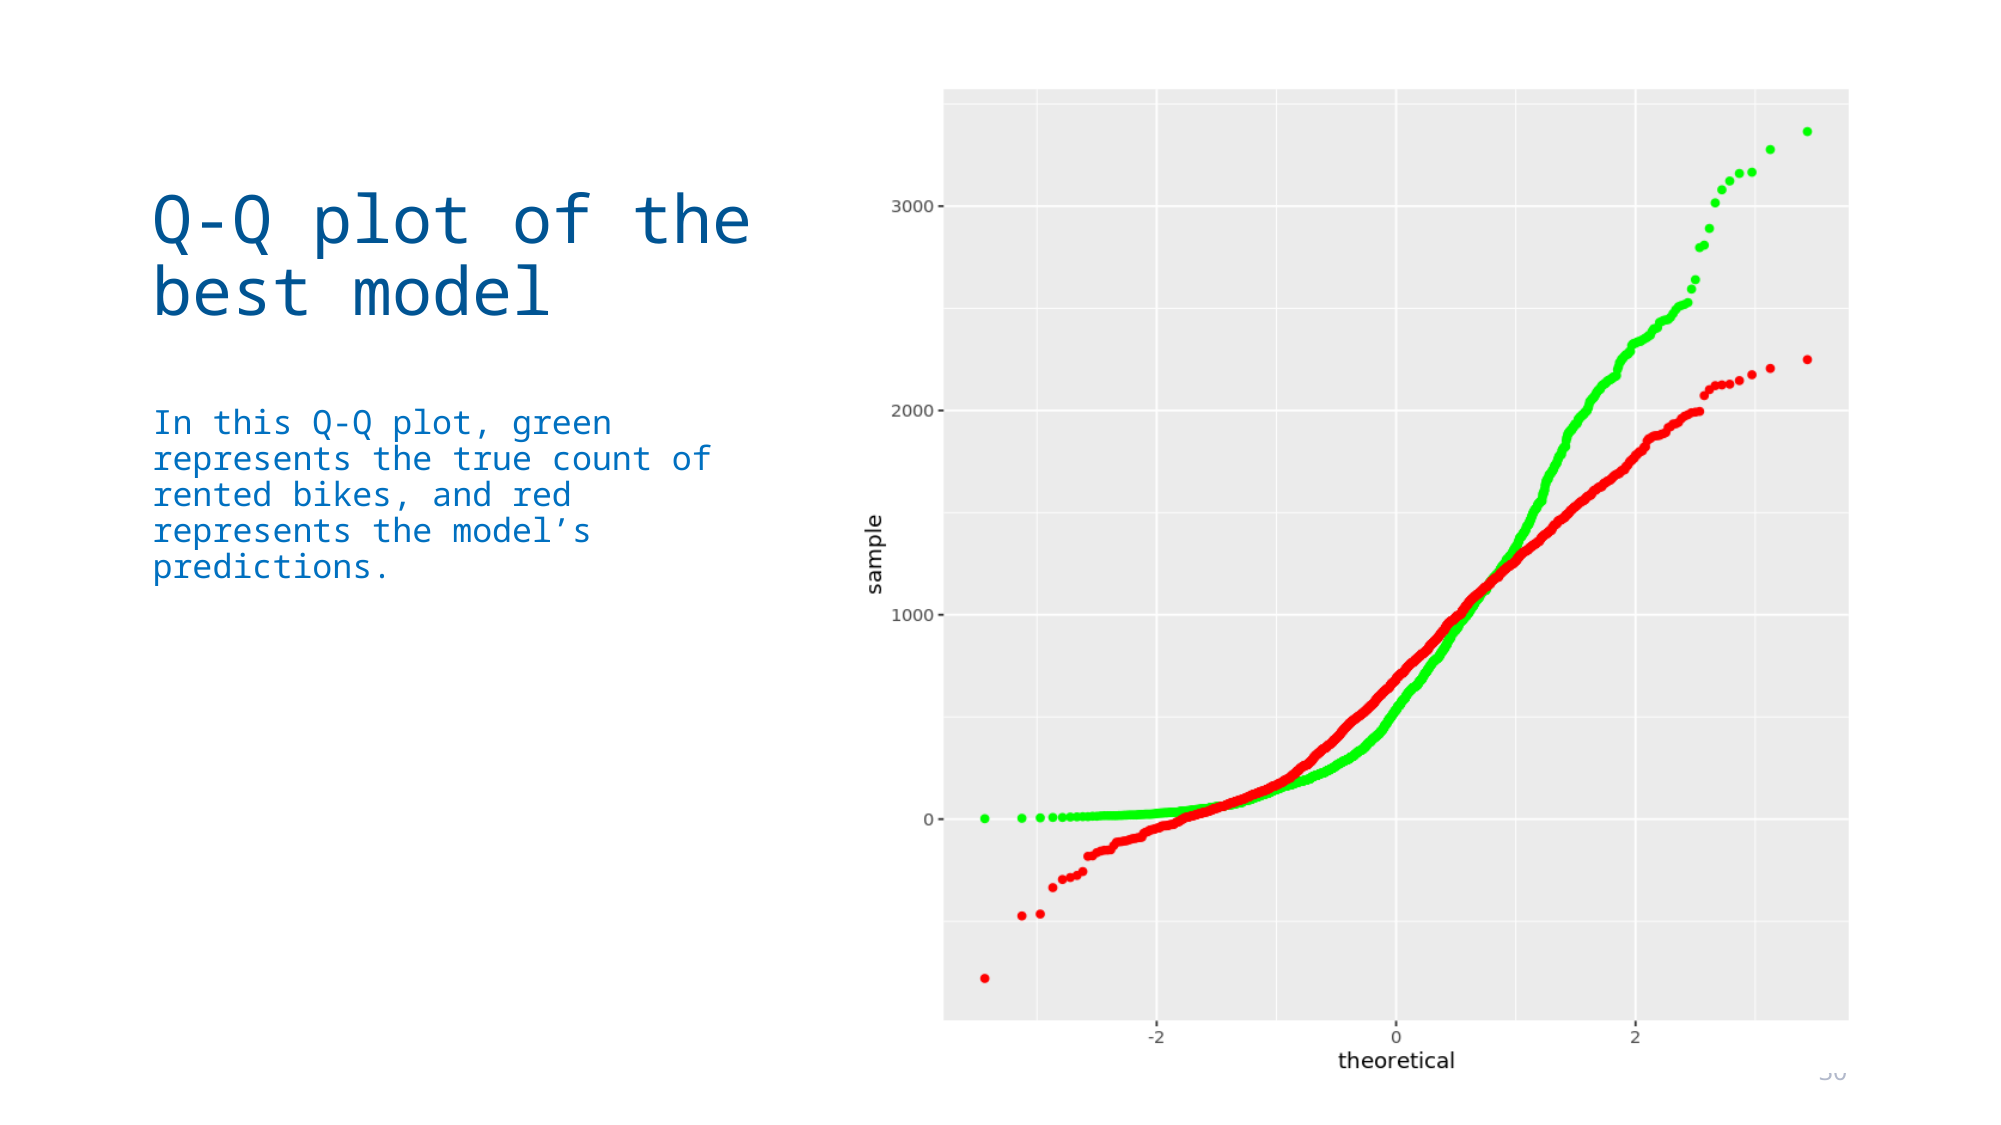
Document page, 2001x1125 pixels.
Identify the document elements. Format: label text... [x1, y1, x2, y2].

picture [855, 82, 1911, 1073]
slide_number 30 [1412, 1073, 1863, 1103]
list In this Q-Q plot, green represents the true count of rented bikes, and red represents the model’s predictions. [137, 337, 783, 963]
title Q-Q plot of the best model [137, 75, 783, 337]
